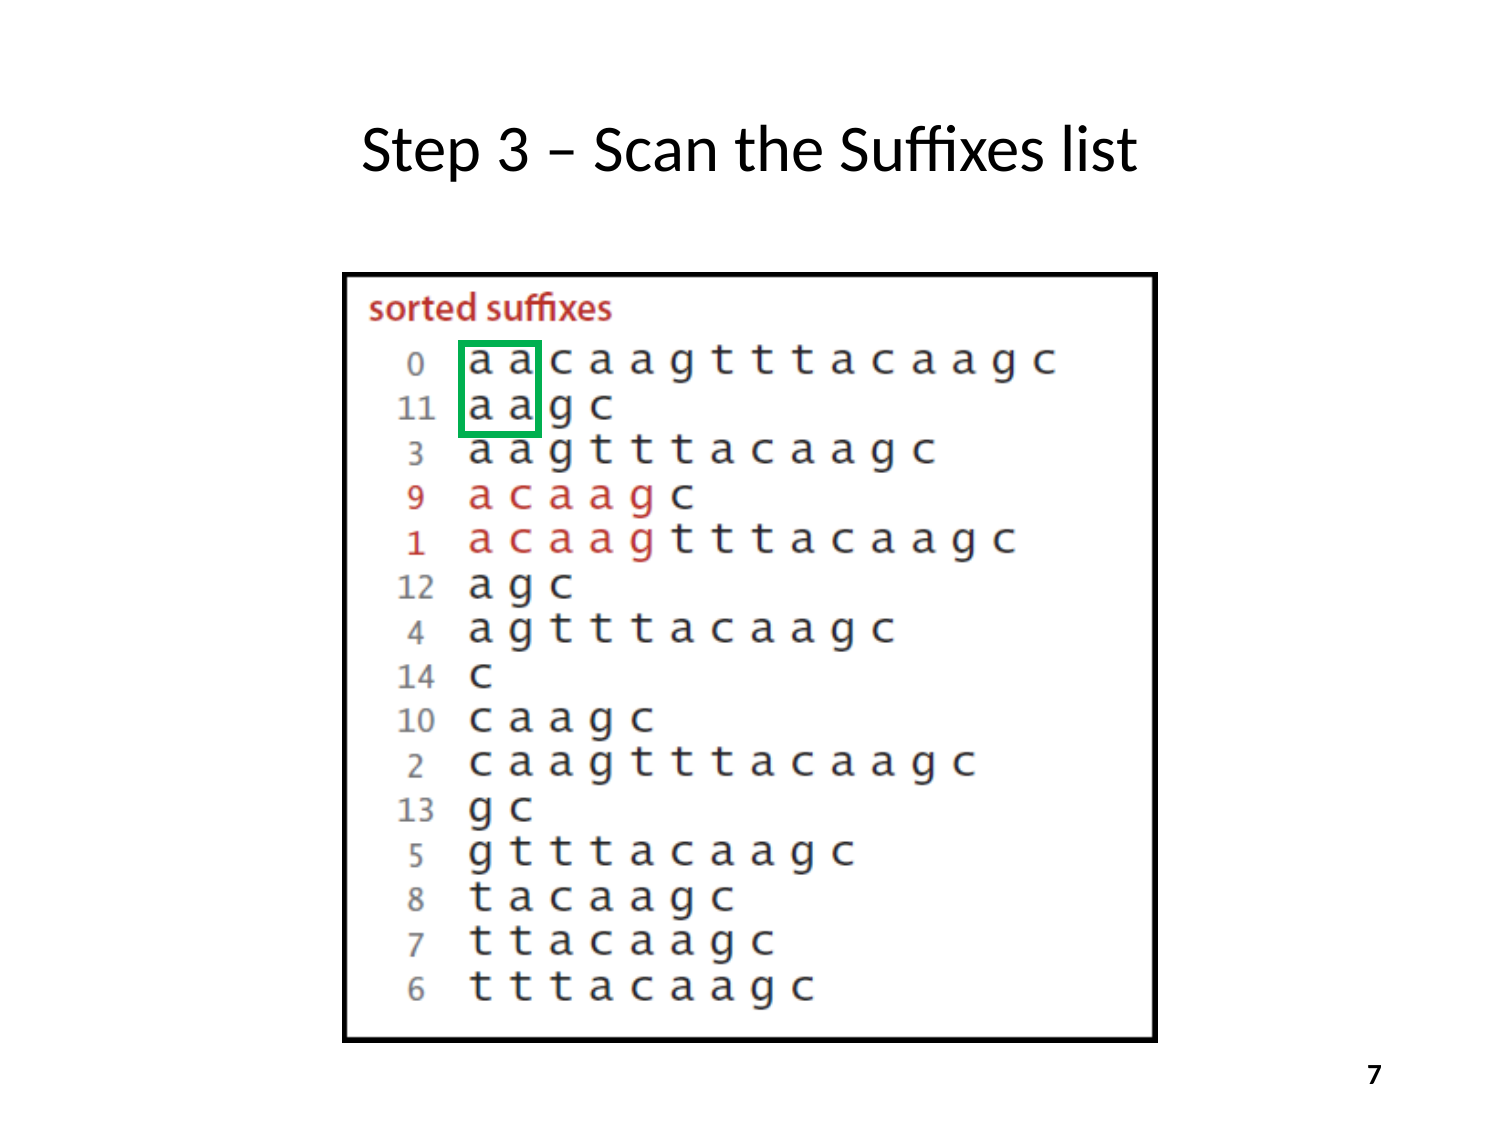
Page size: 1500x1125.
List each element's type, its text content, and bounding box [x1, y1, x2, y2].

picture [342, 272, 1158, 1043]
slide_number 7 [1059, 1042, 1397, 1103]
title Step 3 – Scan the Suffixes list [103, 59, 1397, 241]
